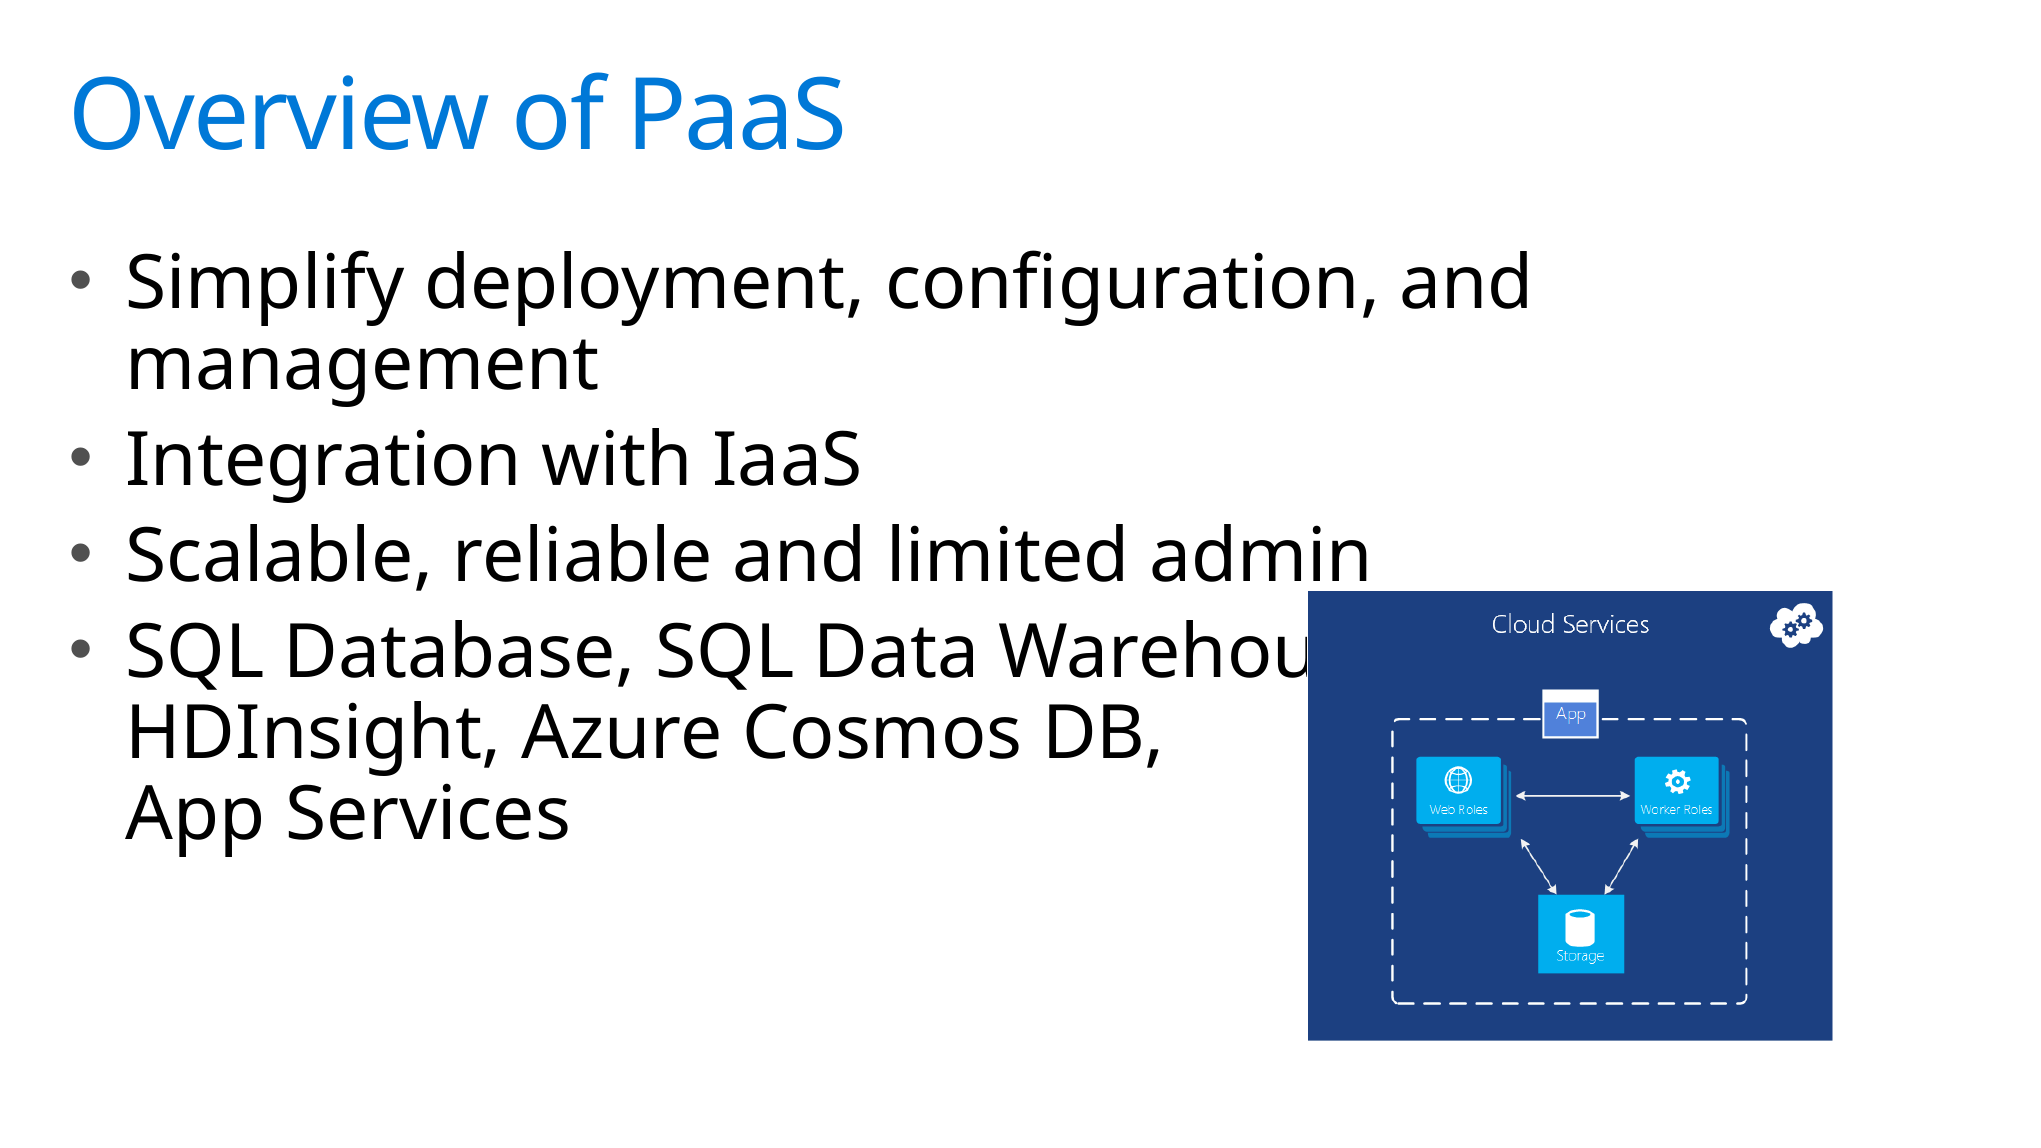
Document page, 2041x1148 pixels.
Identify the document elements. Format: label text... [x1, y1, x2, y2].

title Overview of PaaS [45, 48, 1996, 199]
picture [1307, 590, 1833, 1041]
list Simplify deployment, configuration, and management Integration with IaaS Scalable, reliable and limited admin SQL Database, SQL Data Warehouse, HDInsight, Azure Cosmos DB, App Services [45, 228, 1945, 1148]
